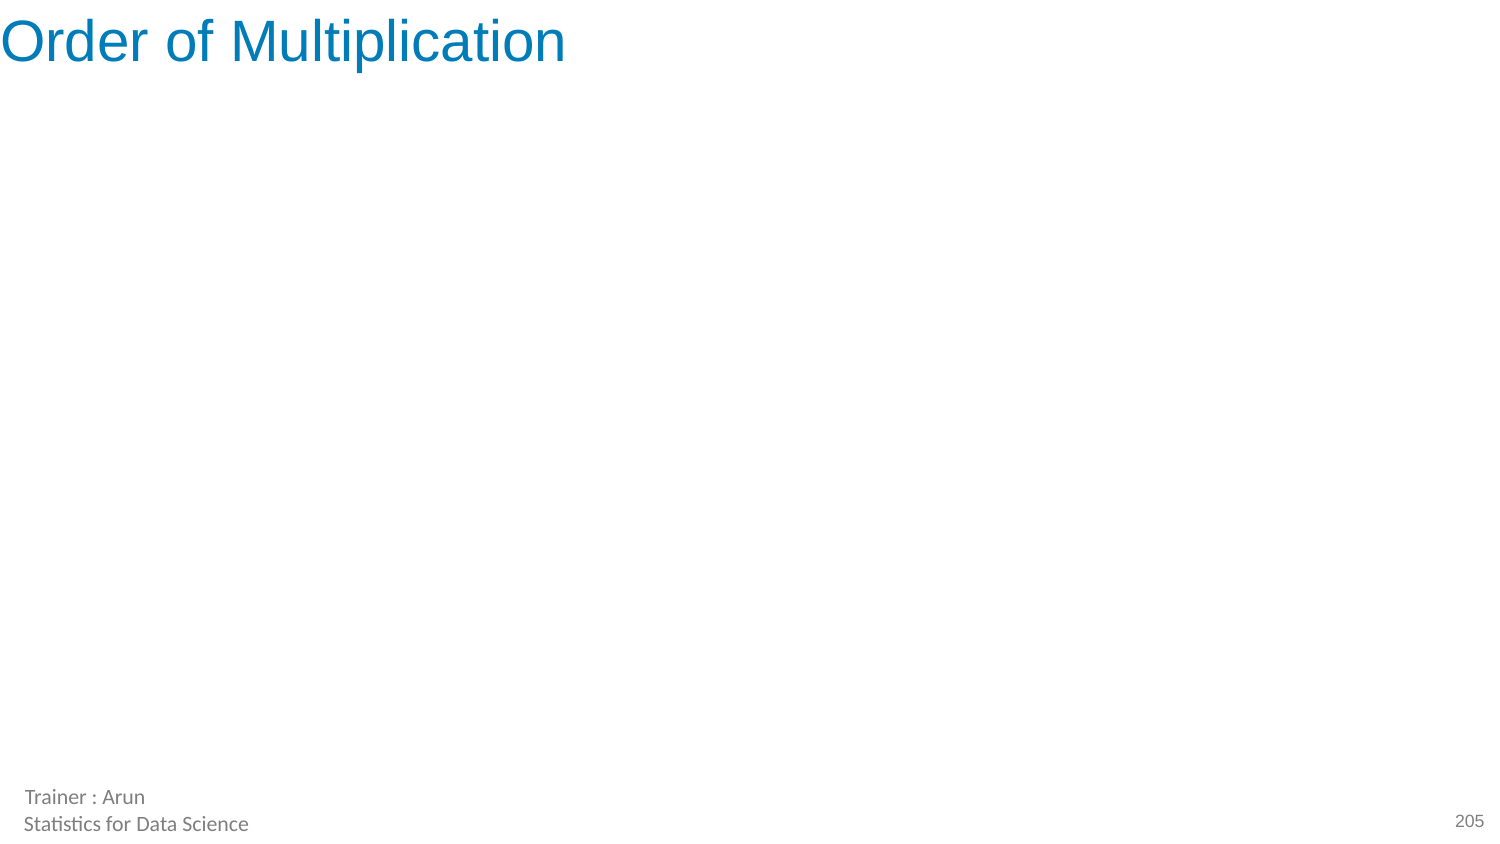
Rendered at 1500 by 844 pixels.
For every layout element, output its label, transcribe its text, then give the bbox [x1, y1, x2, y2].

title Order of Multiplication [0, 3, 705, 109]
